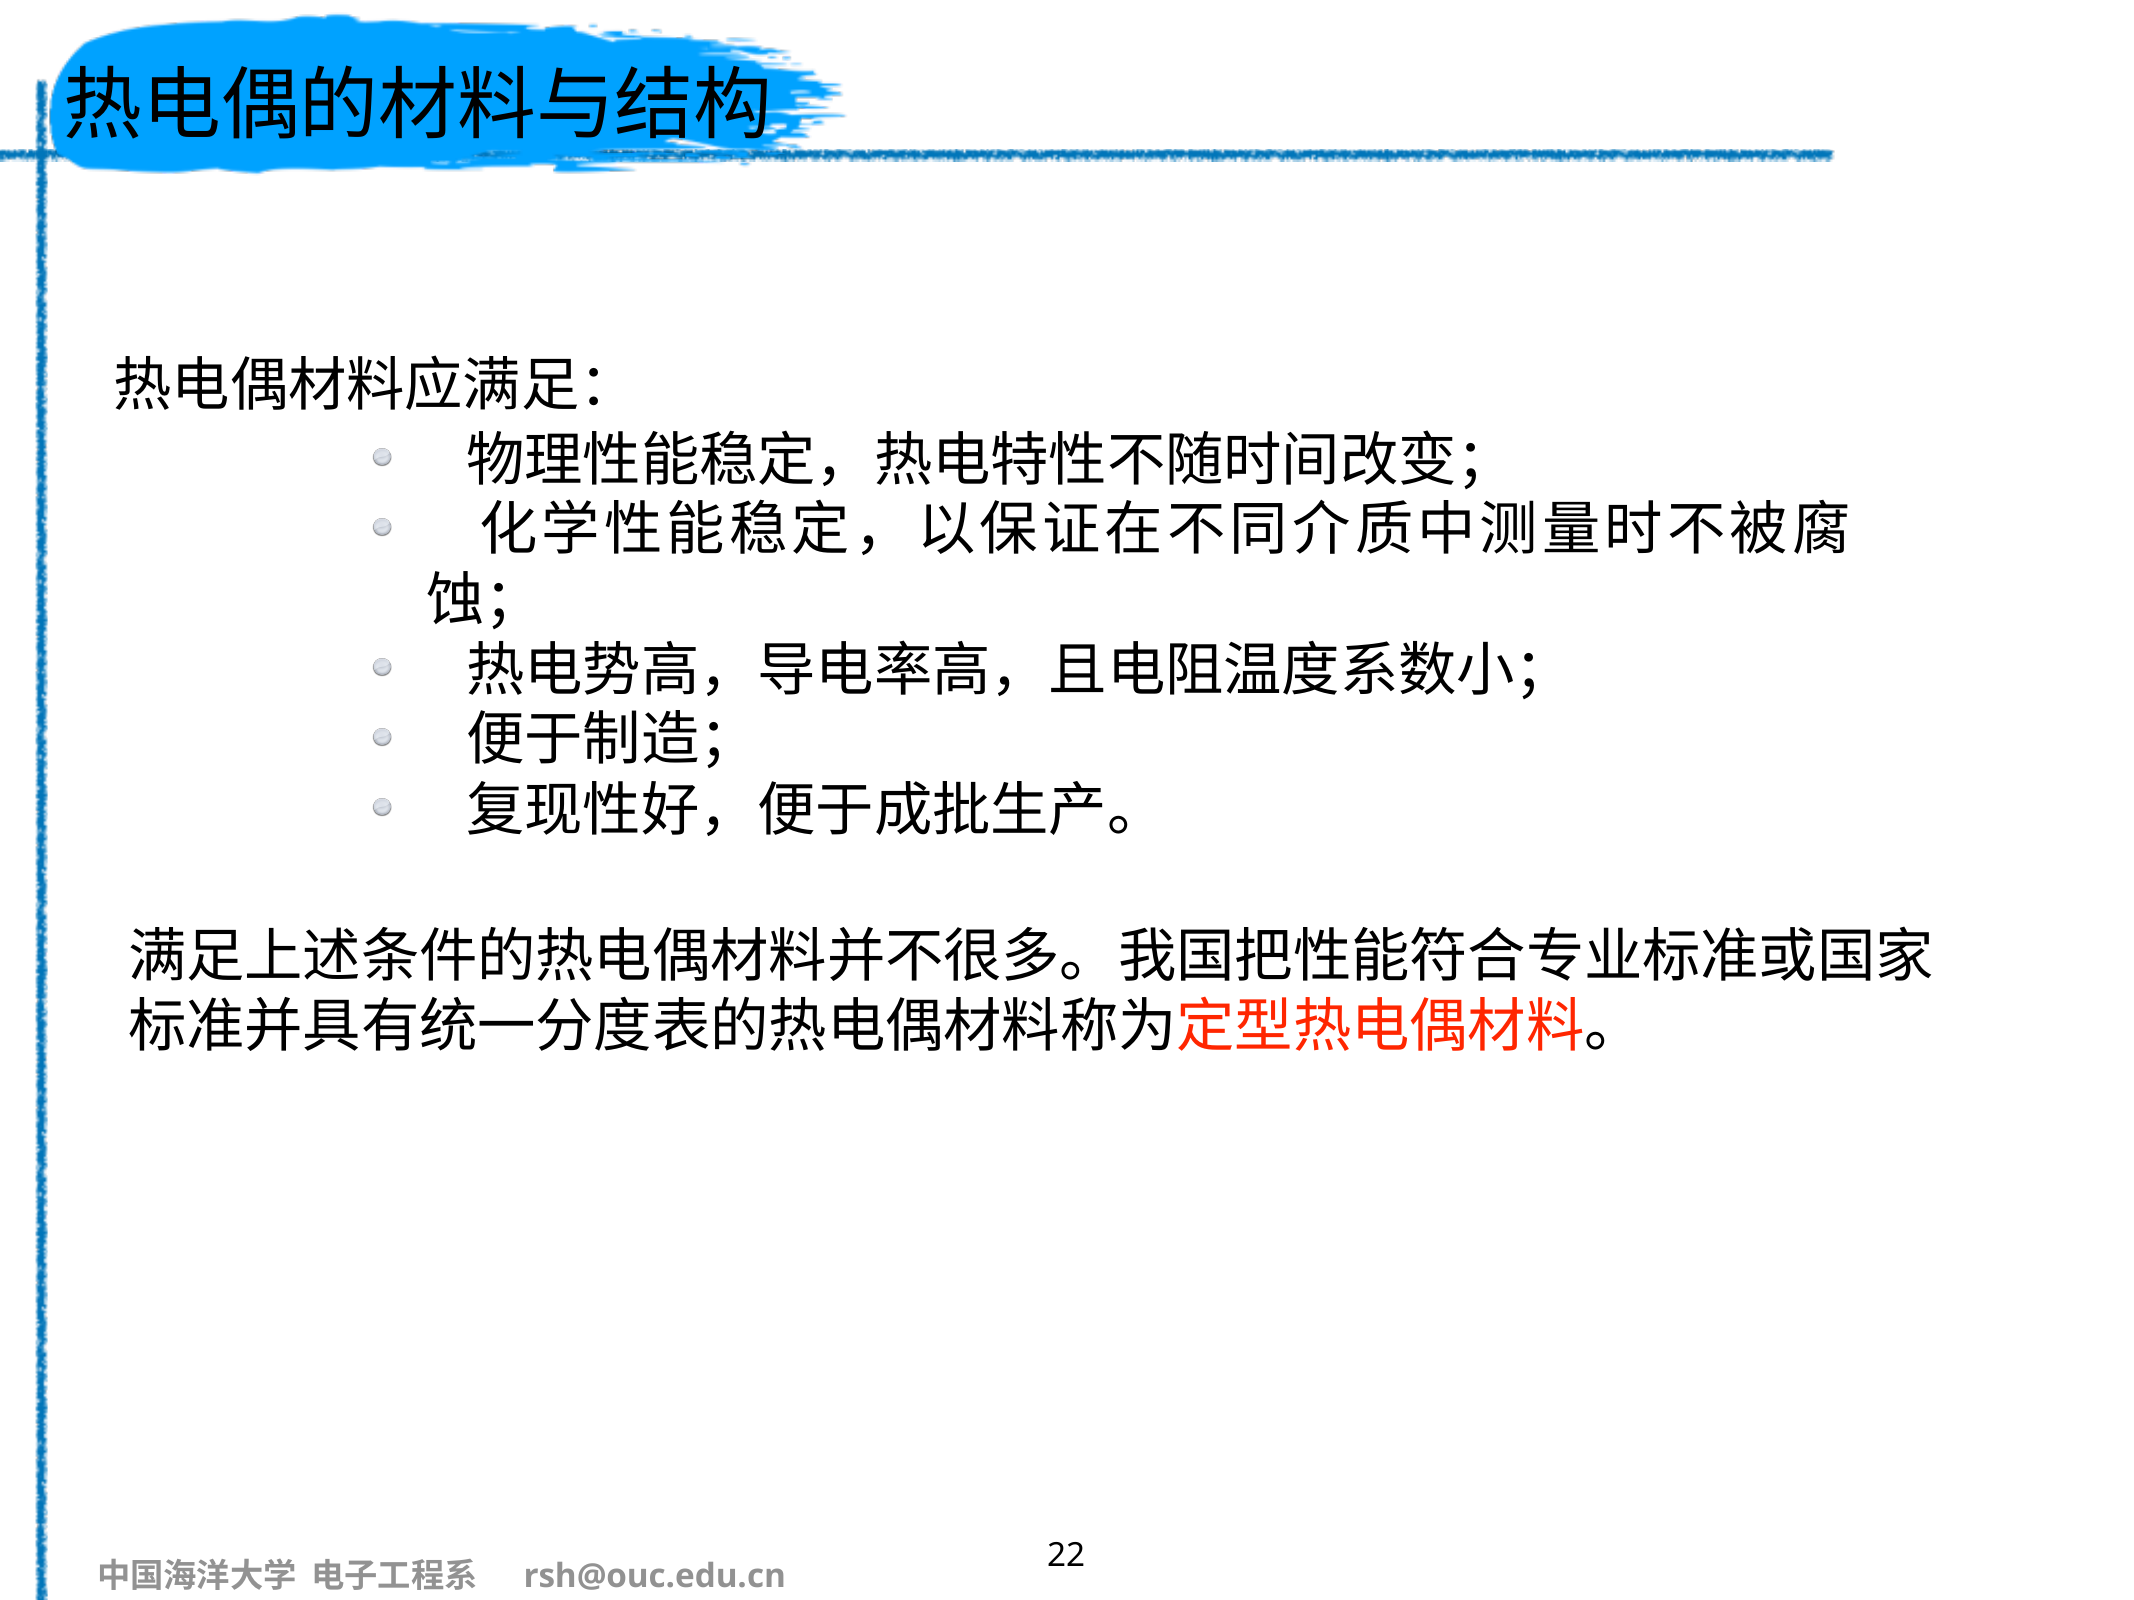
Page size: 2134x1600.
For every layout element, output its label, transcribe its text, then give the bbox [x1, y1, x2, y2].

slide_number 22 [1037, 1524, 1095, 1579]
text_box 热电偶材料应满足： [105, 339, 647, 426]
text_box 满足上述条件的热电偶材料并不很多。我国把性能符合专业标准或国家标准并具有统一分度表的热电偶材料称为定型热电偶材料。 [119, 909, 1982, 1067]
picture [371, 446, 393, 467]
picture [371, 516, 393, 537]
title 热电偶的材料与结构 [52, 9, 783, 191]
picture [0, 11, 52, 1600]
picture [371, 726, 393, 747]
text_box 物理性能稳定，热电特性不随时间改变； 化学性能稳定，以保证在不同介质中测量时不被腐蚀； 热电势高，导电率高，且电阻温度系数小； 便于制造； 复现性好，便于成批生产。 [363, 448, 1859, 815]
picture [783, 11, 1841, 178]
picture [371, 796, 393, 817]
picture [371, 656, 393, 677]
